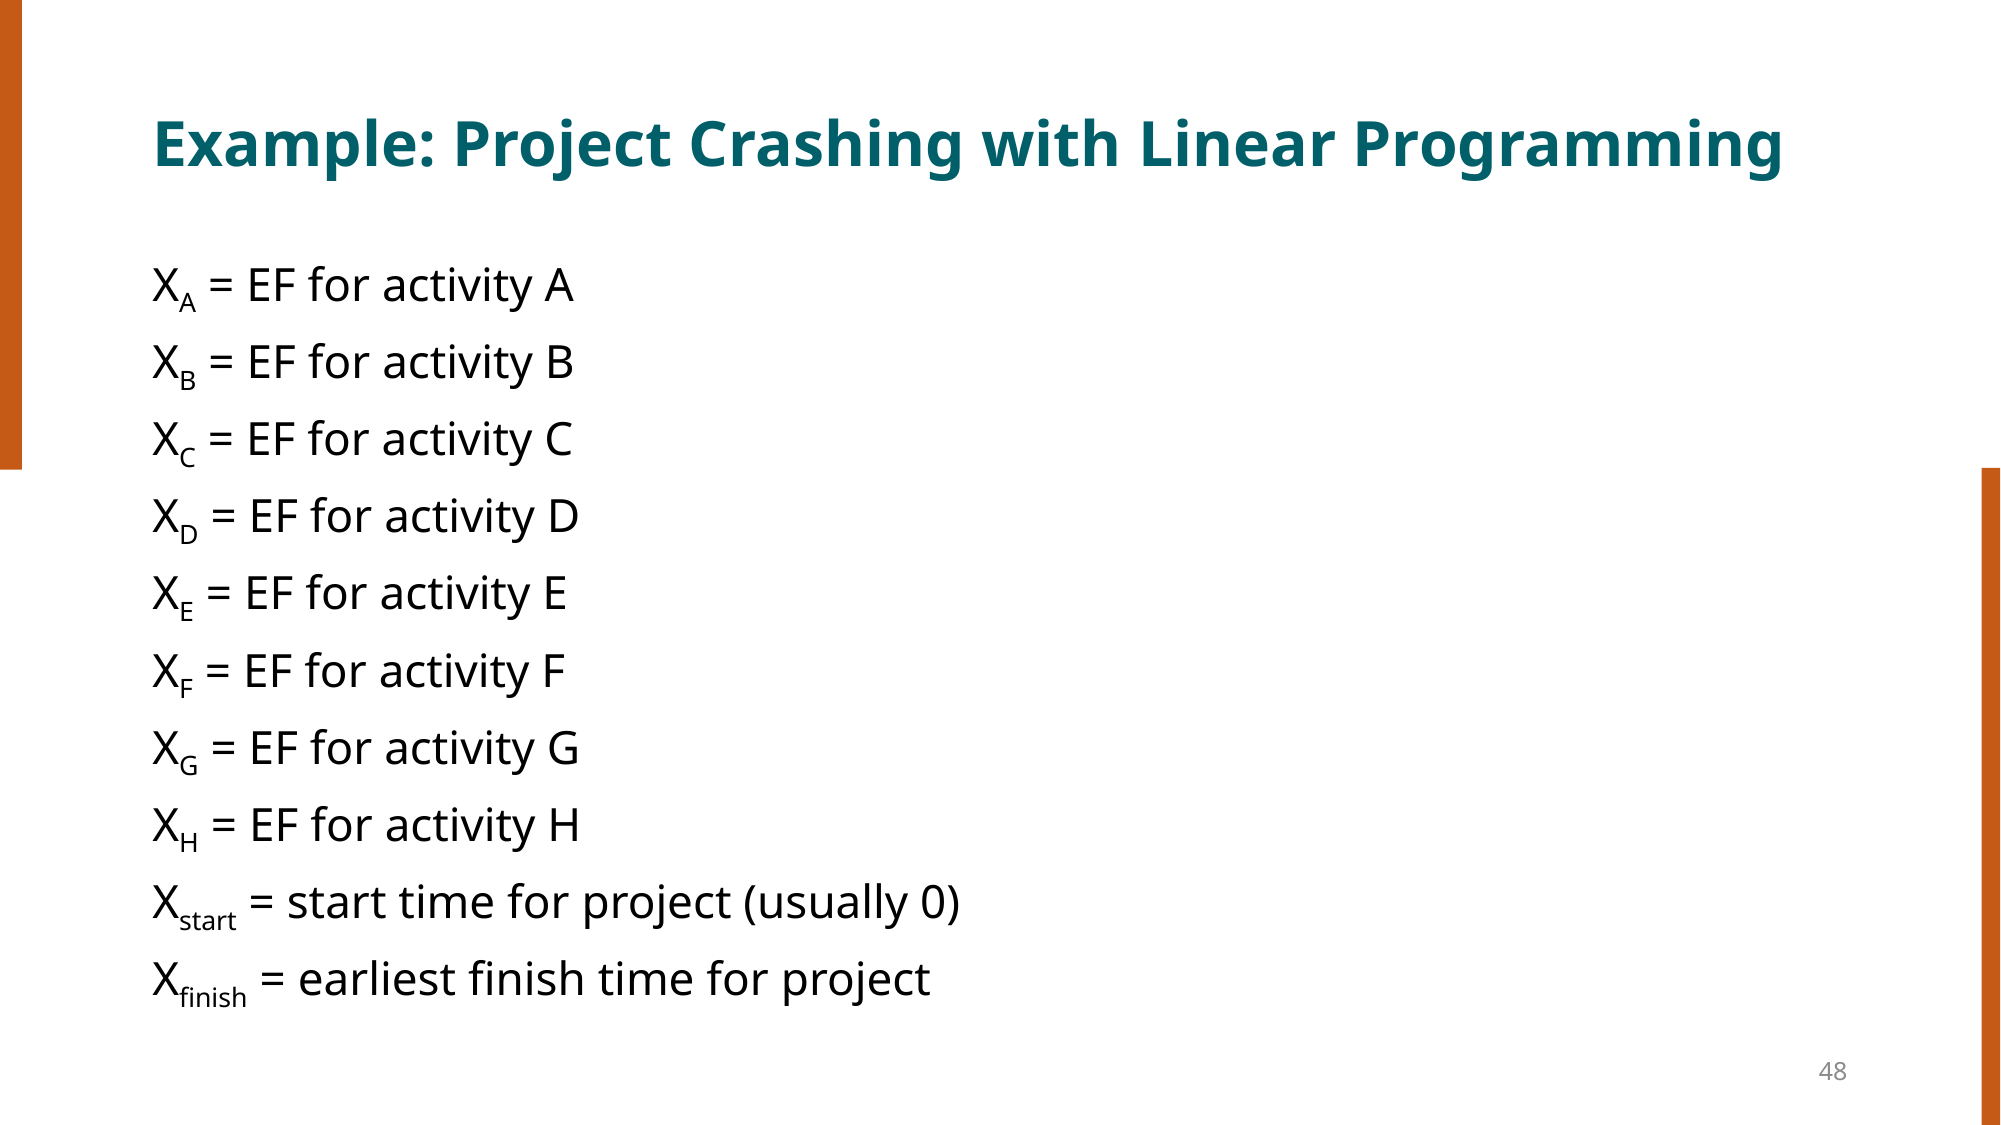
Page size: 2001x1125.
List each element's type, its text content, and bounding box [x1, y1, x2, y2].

slide_number 48 [1412, 1042, 1863, 1103]
title Example: Project Crashing with Linear Programming [137, 59, 1863, 233]
list XA = EF for activity A XB = EF for activity B XC = EF for activity C XD = EF for activity D XE = EF for activity E XF = EF for activity F XG = EF for activity G XH = EF for activity H Xstart = start time for project (usually 0) Xfinish = earliest finish time for project [137, 249, 1863, 1043]
